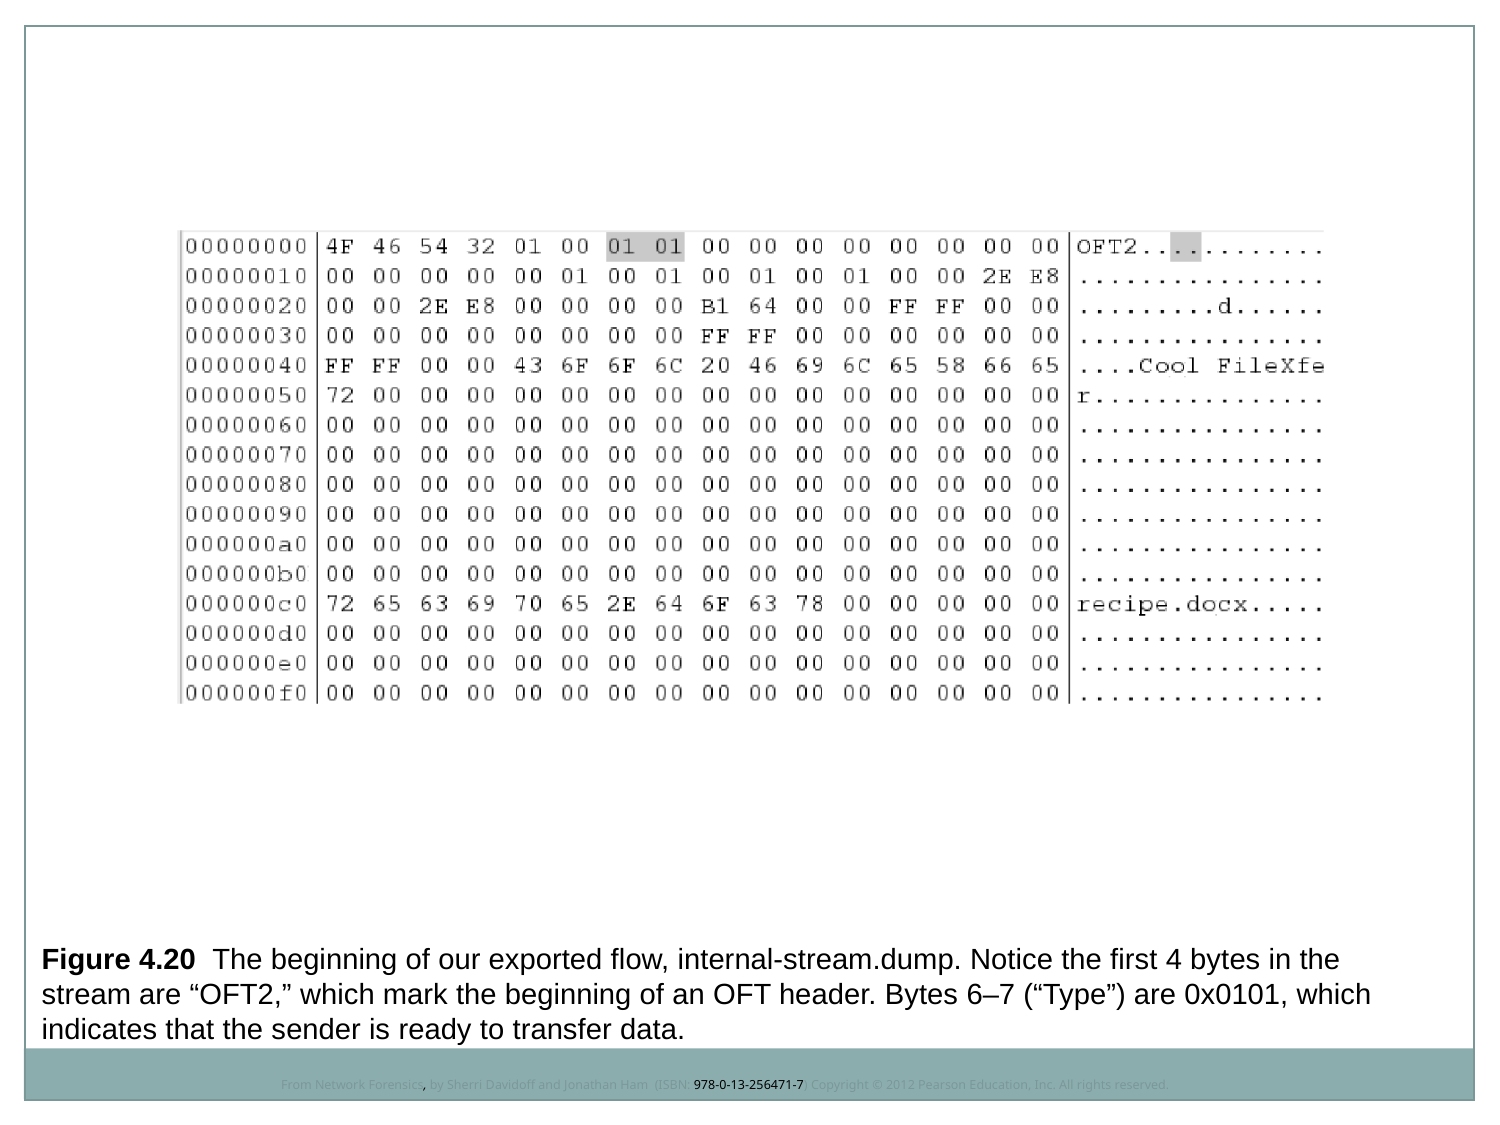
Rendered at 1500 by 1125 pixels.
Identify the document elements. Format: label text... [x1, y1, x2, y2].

picture [155, 208, 1345, 725]
title From Network Forensics, by Sherri Davidoff and Jonathan Ham (ISBN: 978-0-13-256471-7) Copyright © 2012 Pearson Education, Inc. All rights reserved. [0, 1062, 1450, 1100]
text_box Figure 4.20 The beginning of our exported flow, internal-stream.dump. Notice the first 4 bytes in the stream are “OFT2,” which mark the beginning of an OFT header. Bytes 6–7 (“Type”) are 0x0101, which indicates that the sender is ready to transfer data. [26, 932, 1435, 1065]
